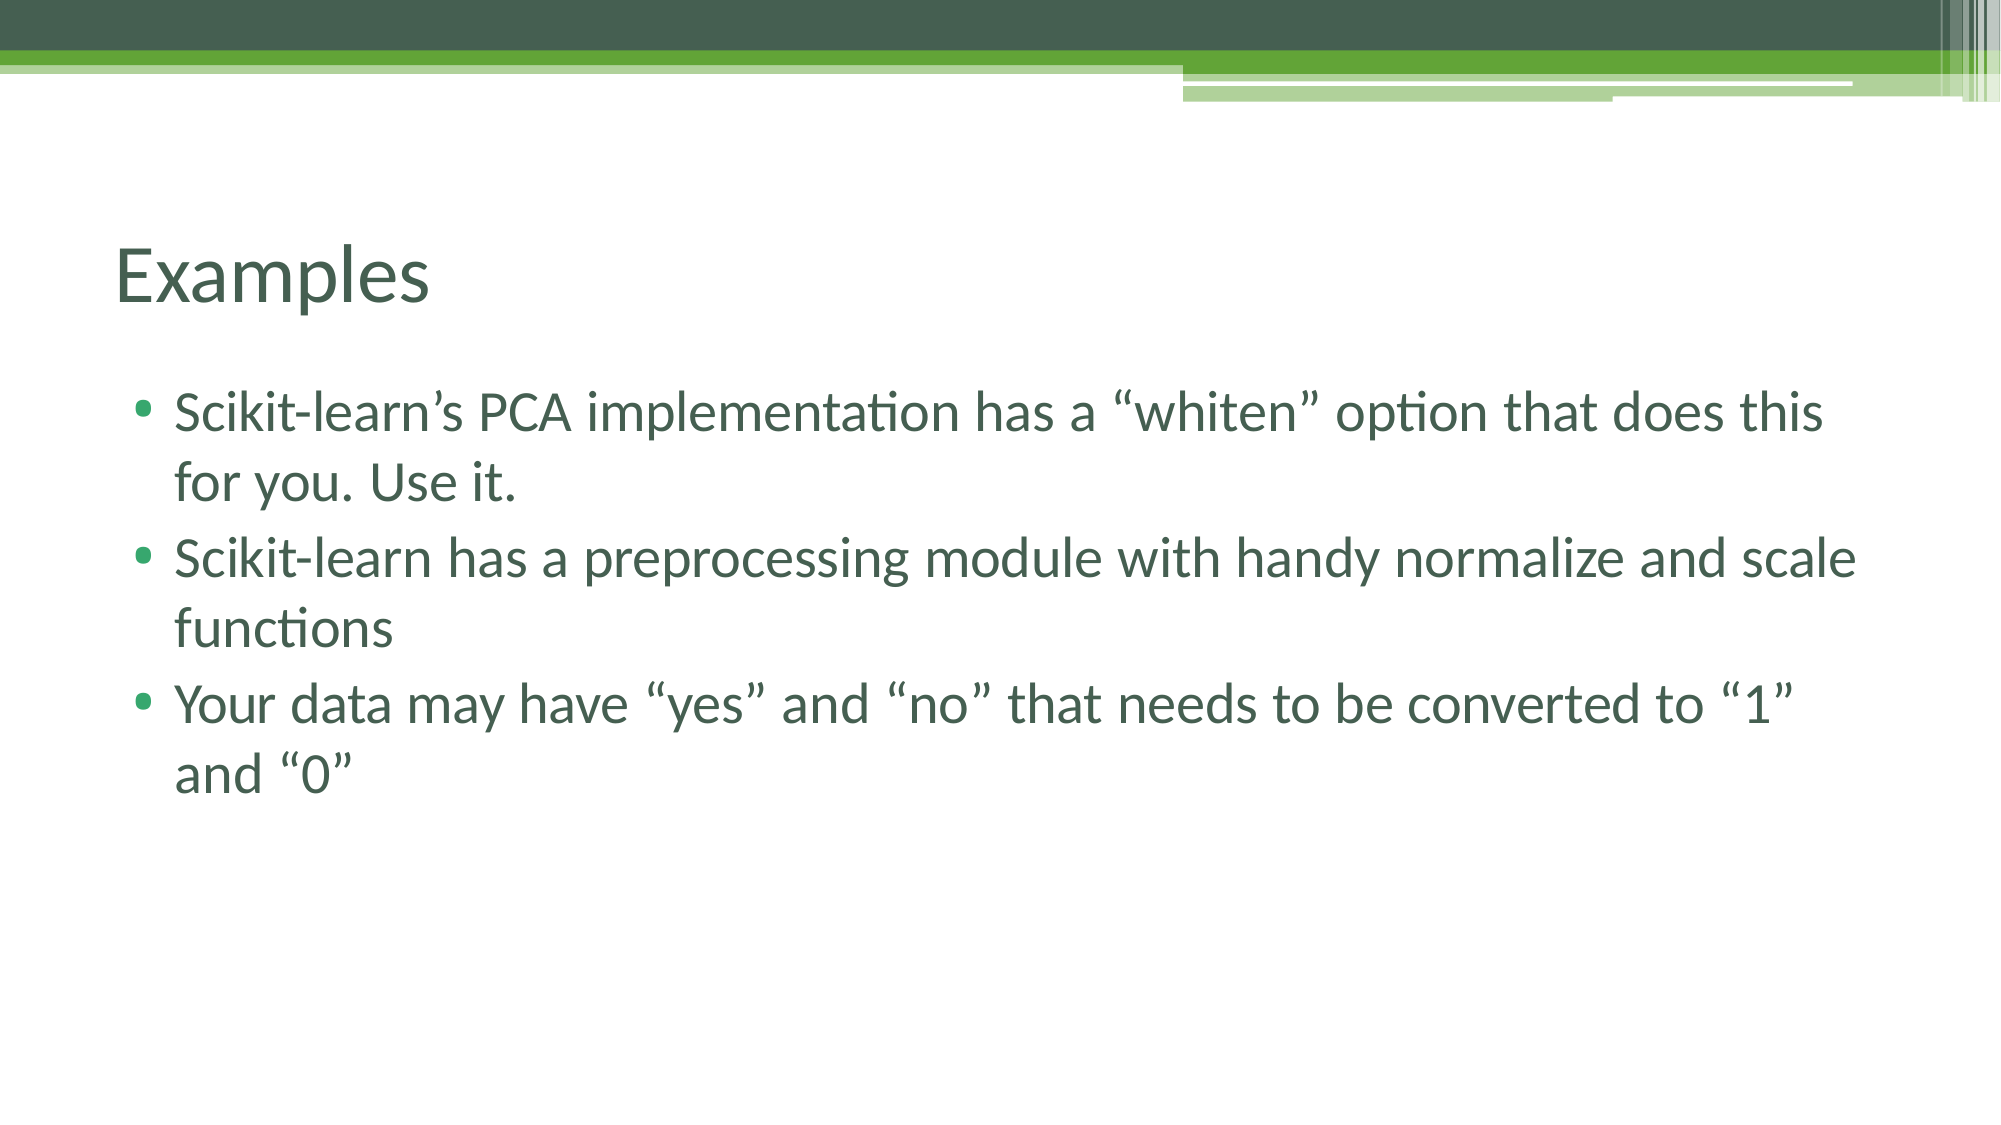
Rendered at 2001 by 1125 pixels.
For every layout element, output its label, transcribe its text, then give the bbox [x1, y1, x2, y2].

title Examples [112, 217, 436, 408]
text_box Scikit-learn’s PCA implementation has a “whiten” option that does this for you. Use it. Scikit-learn has a preprocessing module with handy normalize and scale functions Your data may have “yes” and “no” that needs to be converted to “1” and “0” [130, 370, 1873, 805]
